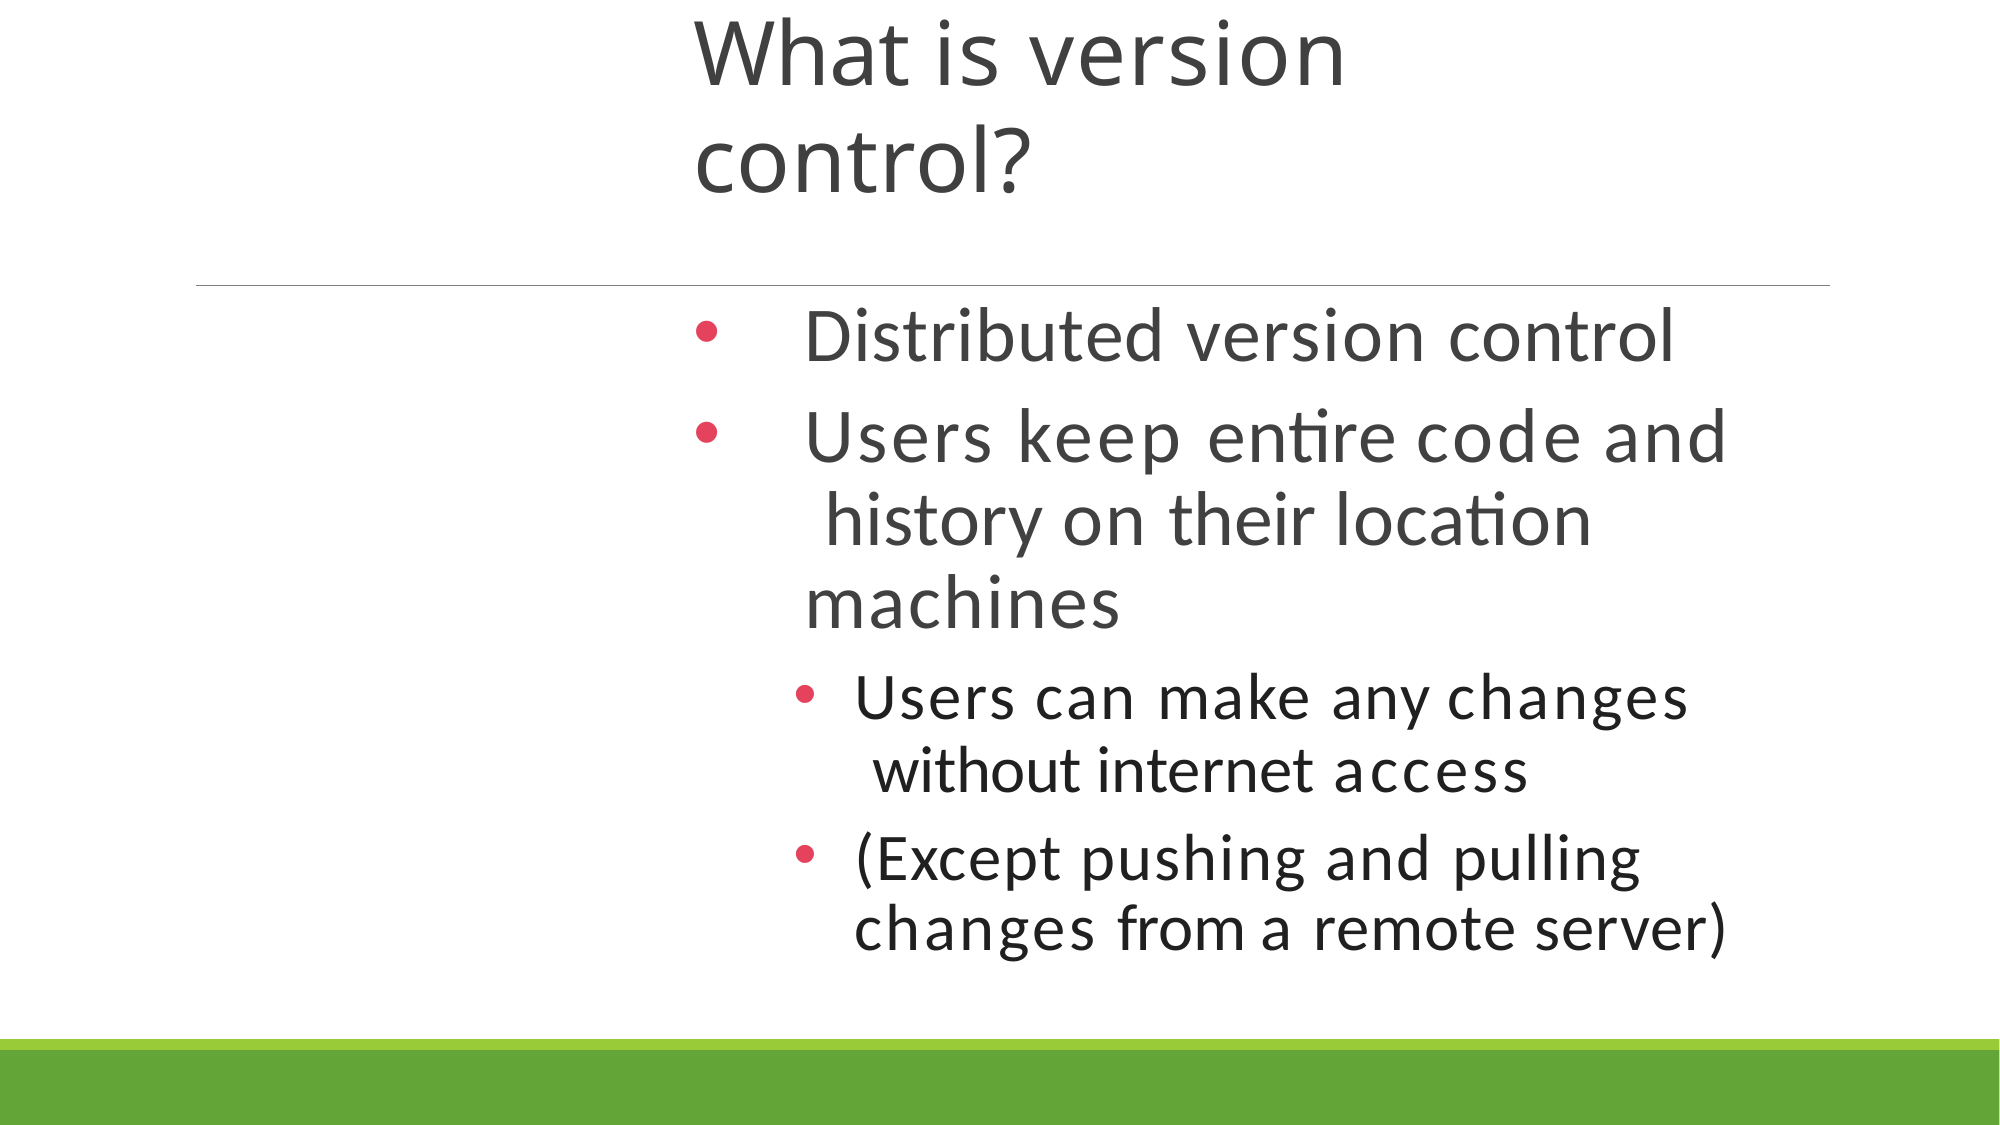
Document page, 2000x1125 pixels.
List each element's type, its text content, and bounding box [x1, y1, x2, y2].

text_box Distributed version control Users keep entire code and history on their location machines Users can make any changes without internet access (Except pushing and pulling changes from a remote server) [690, 272, 1746, 964]
title What is version control? [690, 0, 1607, 211]
